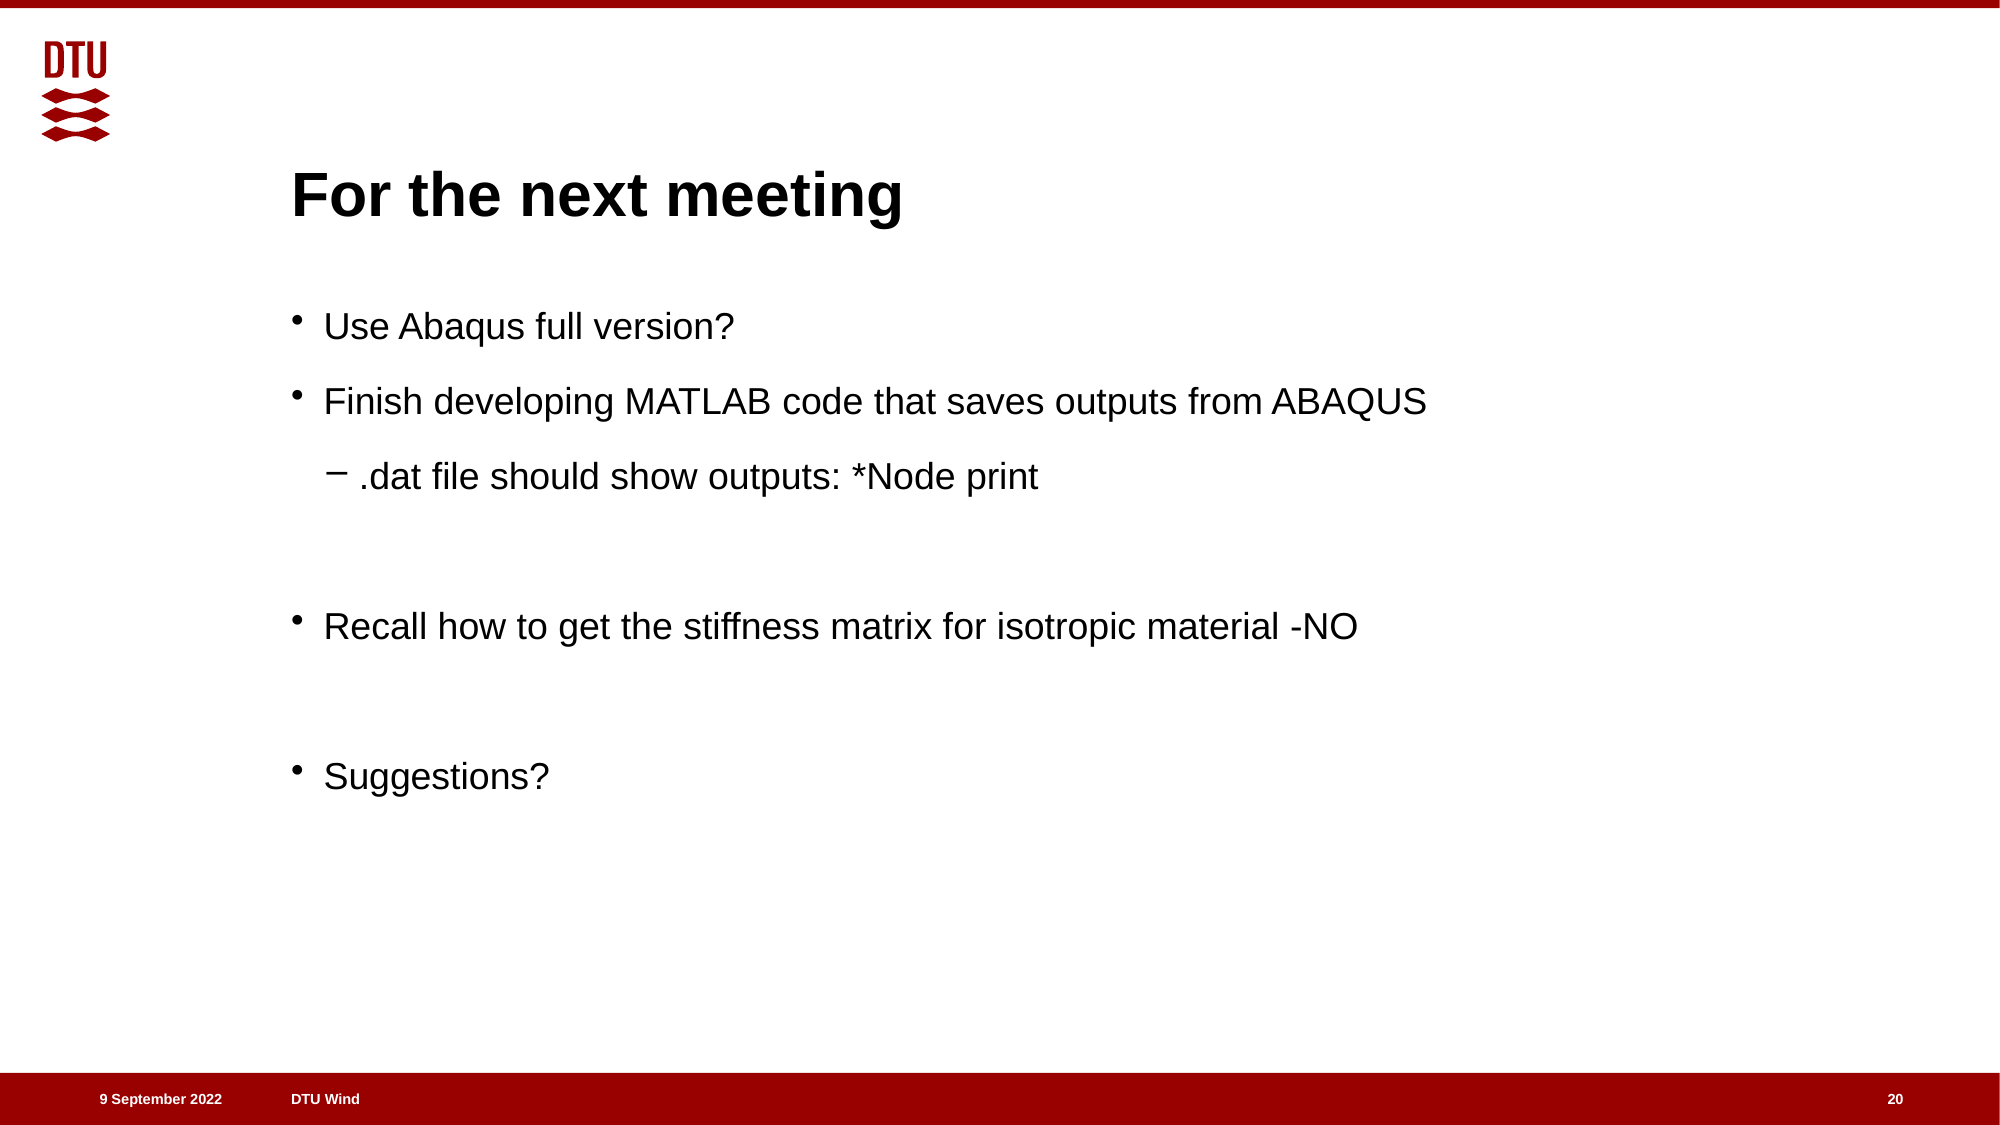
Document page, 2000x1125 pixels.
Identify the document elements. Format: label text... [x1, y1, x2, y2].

title For the next meeting [291, 69, 1819, 230]
slide_number 20 [1887, 1073, 1959, 1125]
list Use Abaqus full version? Finish developing MATLAB code that saves outputs from ABAQUS .dat file should show outputs: *Node print Recall how to get the stiffness matrix for isotropic material -NO Suggestions? [291, 279, 1819, 1026]
